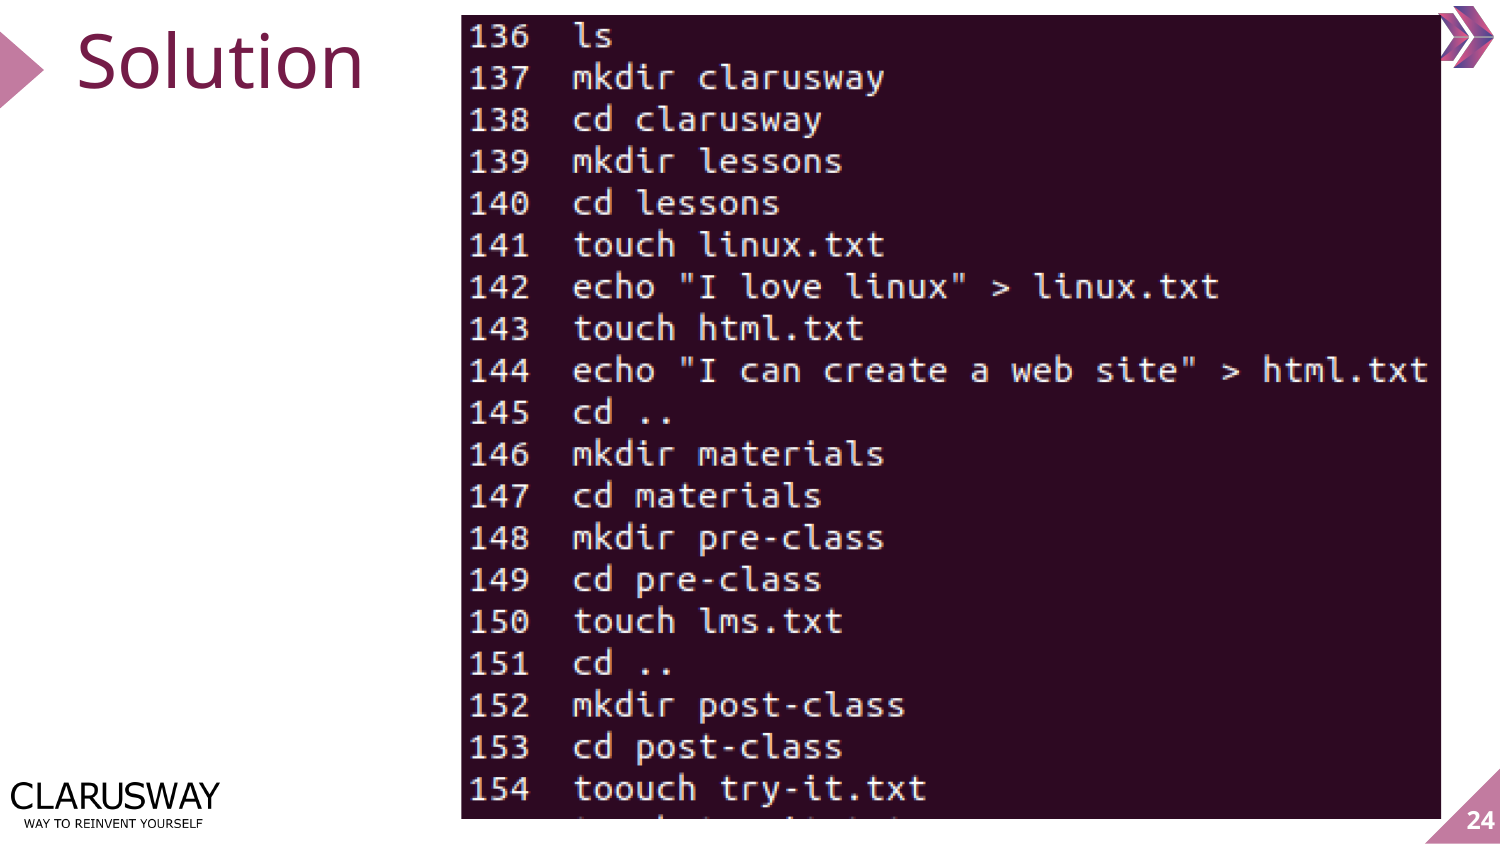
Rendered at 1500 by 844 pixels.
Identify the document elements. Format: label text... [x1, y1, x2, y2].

slide_number 24 [1420, 761, 1496, 839]
picture [461, 6, 1494, 820]
text_box Solution [76, 30, 456, 108]
picture [11, 782, 220, 828]
